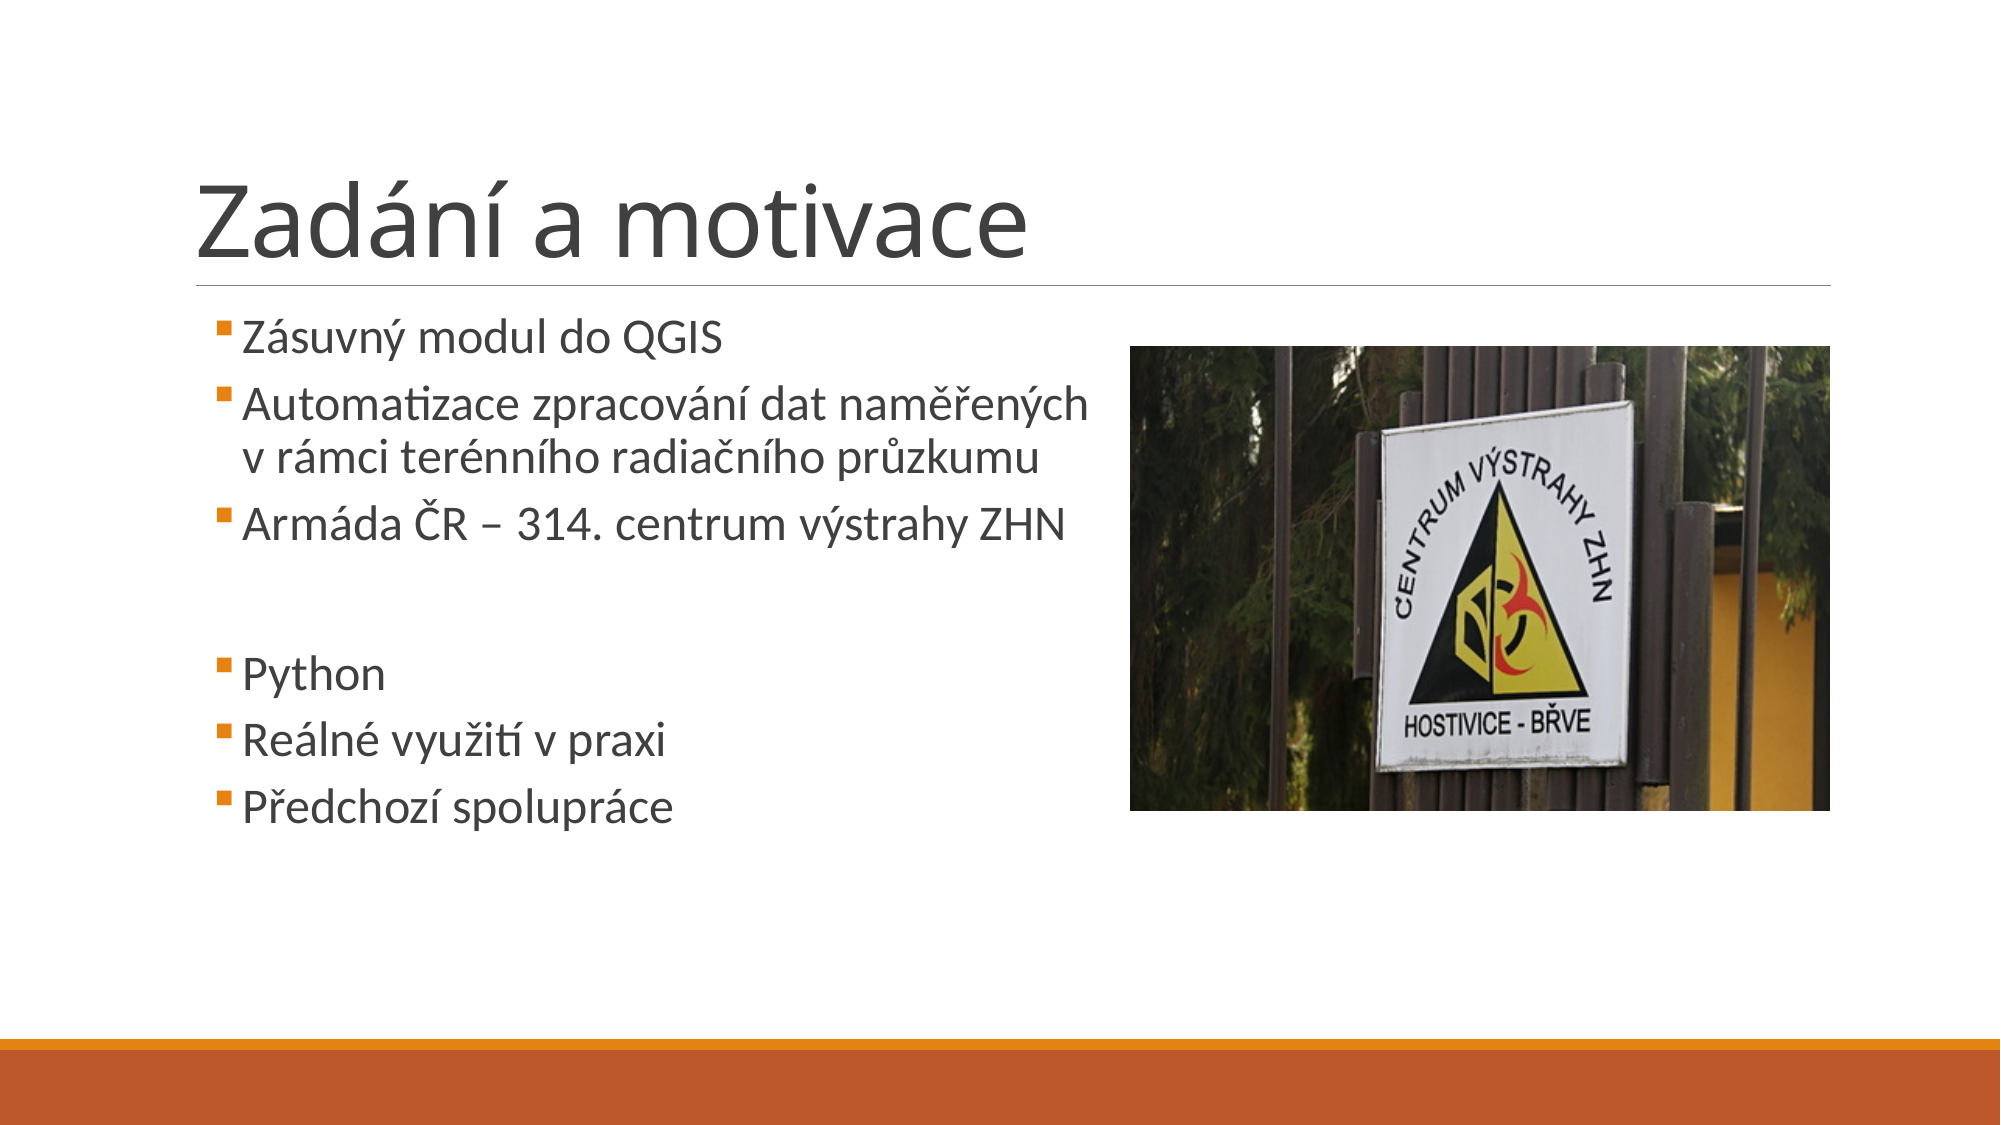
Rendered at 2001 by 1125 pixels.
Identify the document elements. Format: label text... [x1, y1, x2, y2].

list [1130, 345, 1831, 812]
title Zadání a motivace [180, 47, 1830, 285]
list Zásuvný modul do QGIS Automatizace zpracování dat naměřených v rámci terénního radiačního průzkumu Armáda ČR – 314. centrum výstrahy ZHN Python Reálné využití v praxi Předchozí spolupráce [180, 302, 1111, 963]
